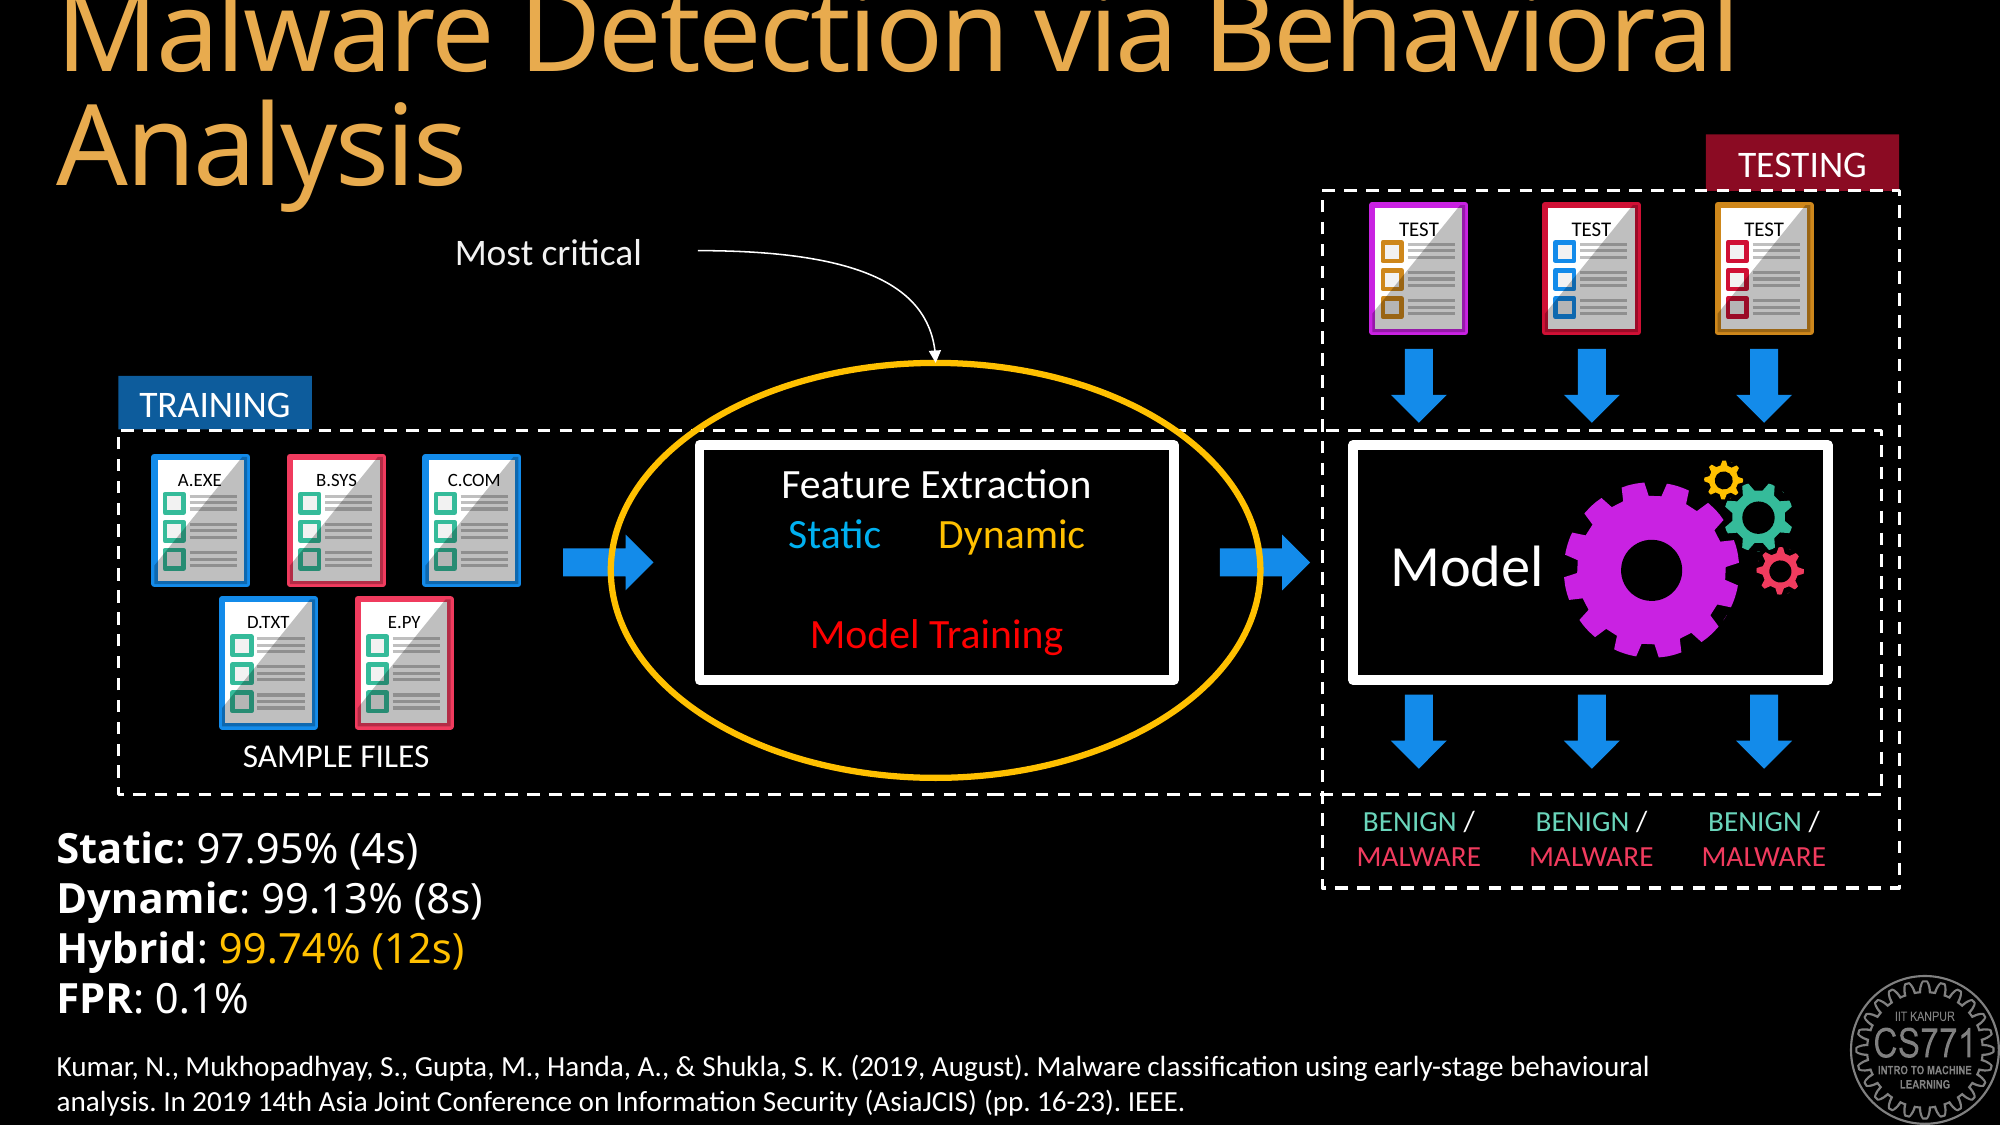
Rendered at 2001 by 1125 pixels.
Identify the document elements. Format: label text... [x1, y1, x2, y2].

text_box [439, 220, 936, 364]
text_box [118, 375, 1321, 795]
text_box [1279, 694, 1904, 881]
text_box [821, 361, 1050, 375]
text_box Static: 97.95% (4s) Dynamic: 99.13% (8s) Hybrid: 99.74% (12s) FPR: 0.1% [41, 814, 508, 1030]
title Malware Detection via Behavioral Analysis [41, 5, 1945, 183]
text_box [1372, 204, 1811, 424]
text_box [1352, 444, 1829, 681]
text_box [698, 444, 1175, 681]
footer Kumar, N., Mukhopadhyay, S., Gupta, M., Handa, A., & Shukla, S. K. (2019, August). Malware classification using early-stage behavioural analysis. In 2019 14th Asia Joint Conference on Information Security (AsiaJCIS) (pp. 16-23). IEEE. [41, 1051, 1718, 1113]
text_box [147, 456, 526, 784]
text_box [1321, 881, 1900, 889]
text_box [1321, 134, 1900, 694]
